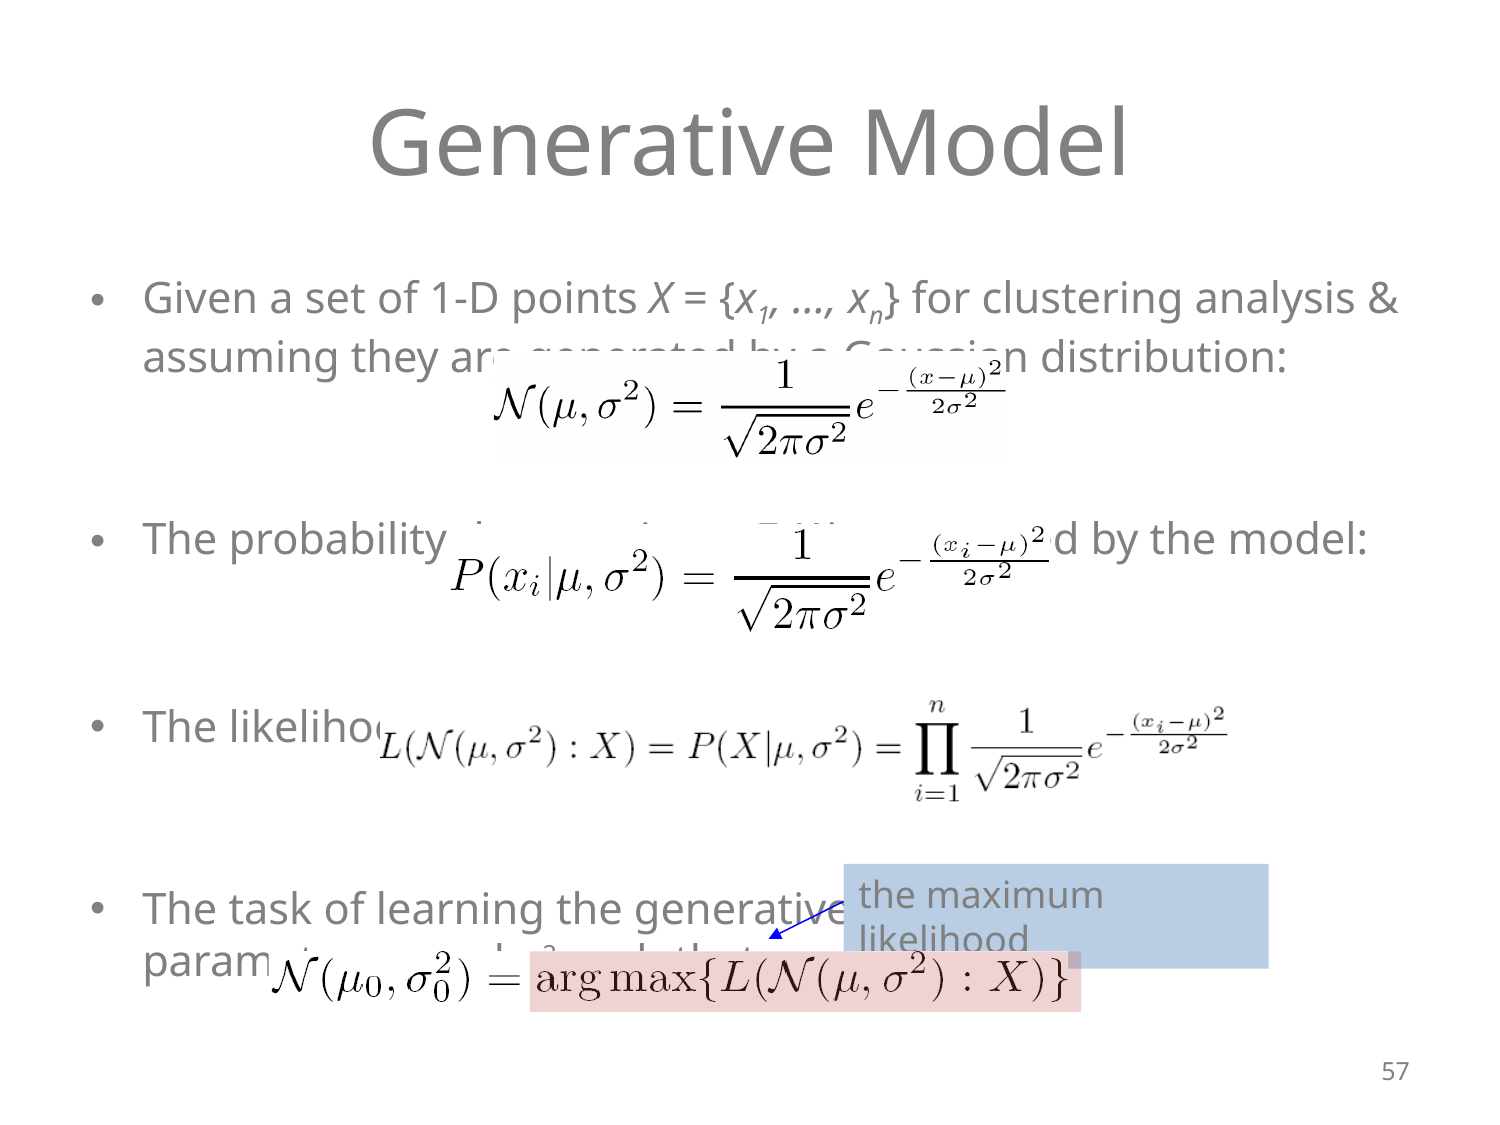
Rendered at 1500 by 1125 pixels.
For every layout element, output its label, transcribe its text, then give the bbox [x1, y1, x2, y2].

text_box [268, 863, 1269, 1013]
slide_number 57 [1074, 1042, 1425, 1103]
picture [380, 698, 1231, 806]
picture [493, 351, 1007, 460]
list Given a set of 1-D points X = {x1, …, xn} for clustering analysis & assuming they are generated by a Gaussian distribution: The probability that a point xi ∈ X is generated by the model: The likelihood that X is generated by the model: The task of learning the generative model: find the parameters μ and σ2 such that [75, 262, 1425, 1005]
picture [449, 523, 1051, 634]
title Generative Model [75, 45, 1425, 233]
